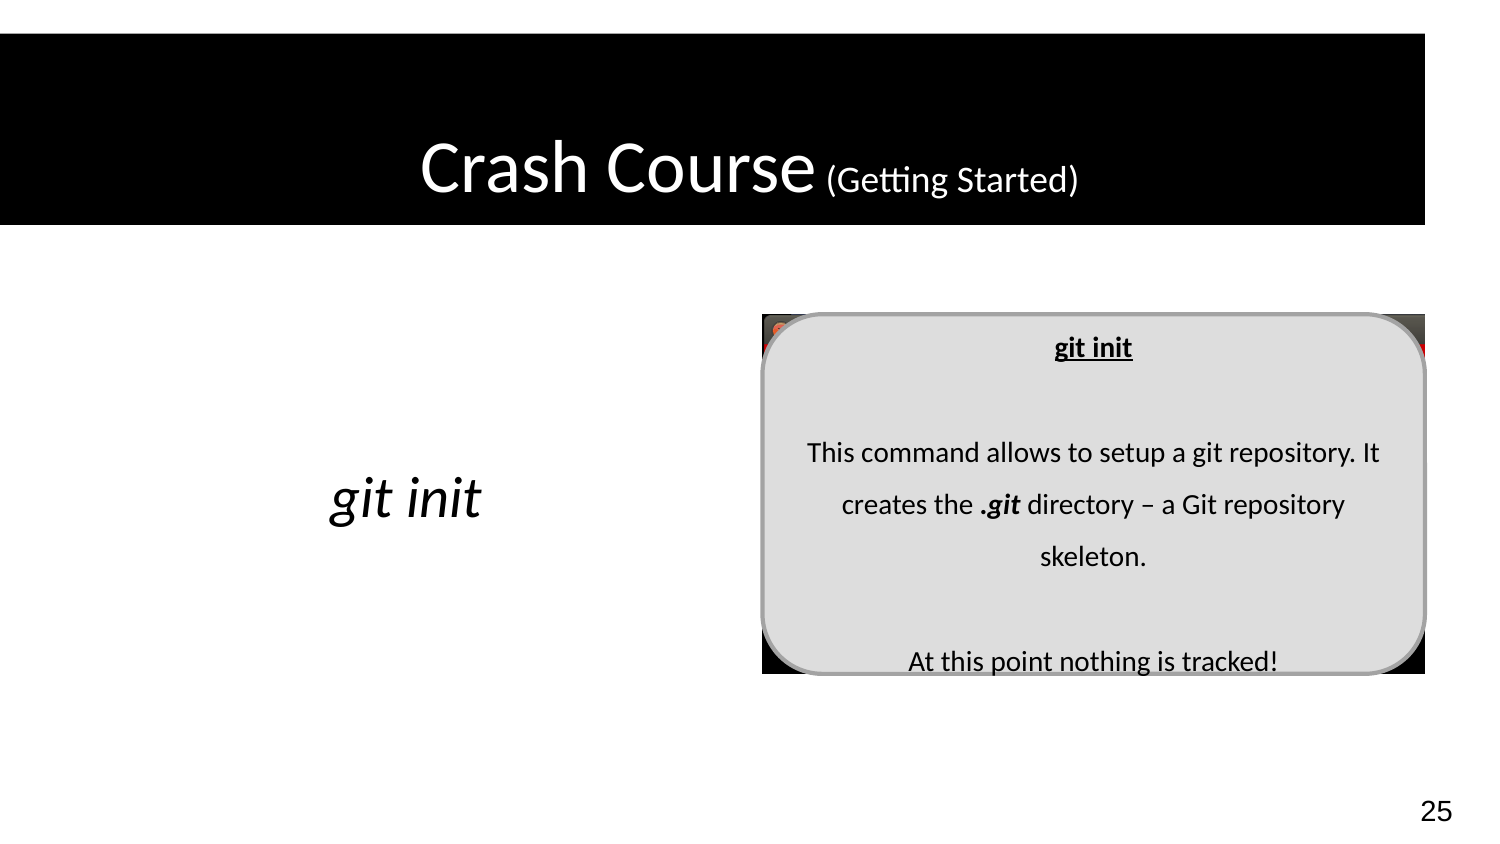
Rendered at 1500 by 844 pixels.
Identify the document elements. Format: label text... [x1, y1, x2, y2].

title Crash Course (Getting Started) [75, 33, 1425, 223]
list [762, 313, 1426, 675]
list git init [75, 234, 738, 754]
